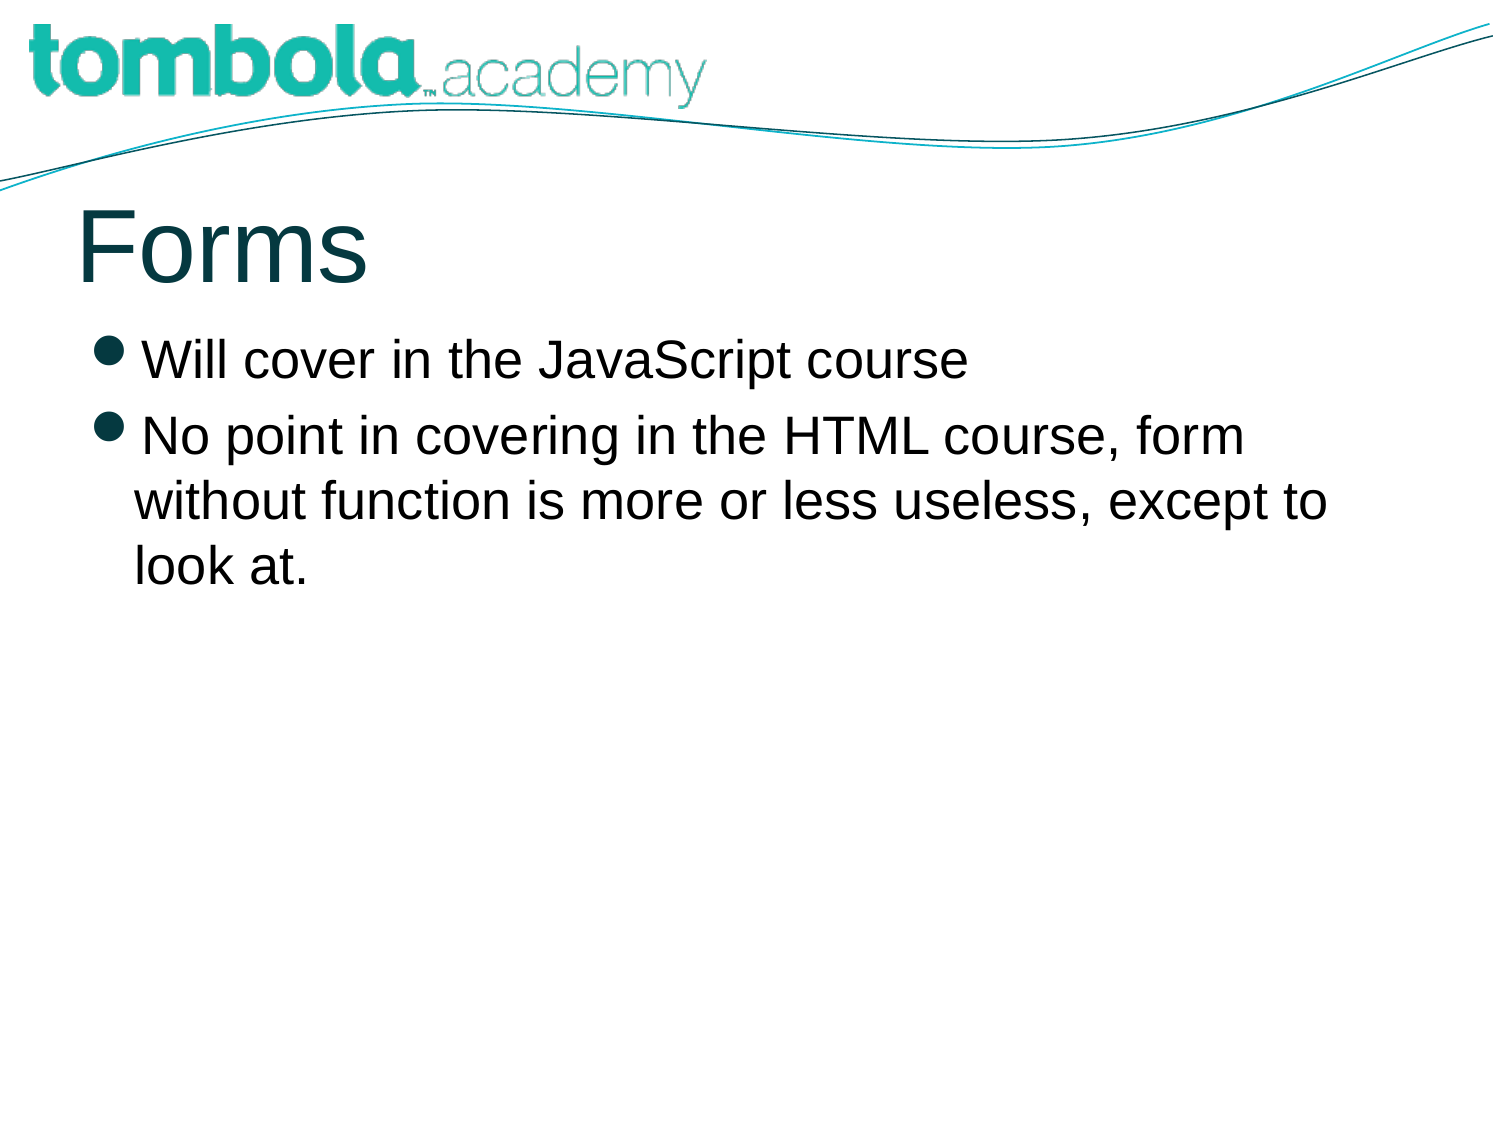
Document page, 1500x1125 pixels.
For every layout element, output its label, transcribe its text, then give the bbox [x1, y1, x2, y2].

title Forms [75, 115, 1425, 303]
list Will cover in the JavaScript course No point in covering in the HTML course, form without function is more or less useless, except to look at. [75, 317, 1425, 1038]
picture [29, 24, 707, 109]
